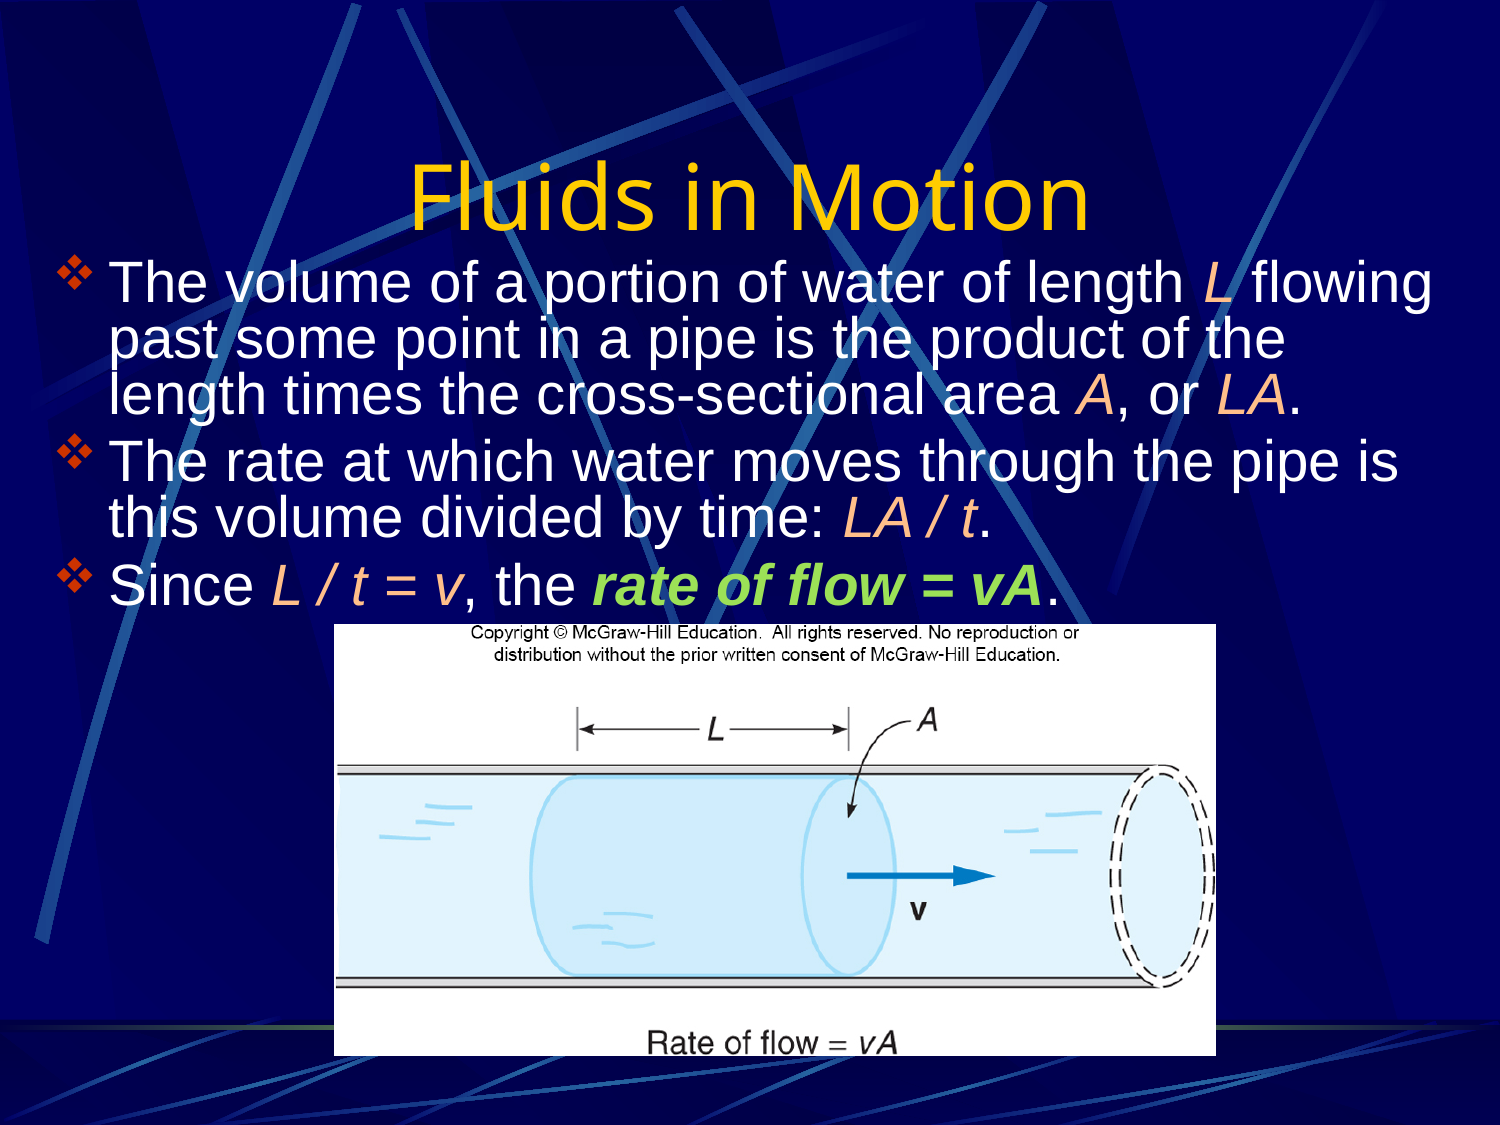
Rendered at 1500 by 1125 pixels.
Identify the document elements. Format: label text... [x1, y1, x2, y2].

picture [333, 624, 1217, 1056]
list The volume of a portion of water of length L flowing past some point in a pipe is the product of the length times the cross-sectional area A, or LA. The rate at which water moves through the pipe is this volume divided by time: LA / t. Since L / t = v, the rate of flow = vA. [37, 249, 1475, 950]
title Fluids in Motion [112, 131, 1388, 249]
